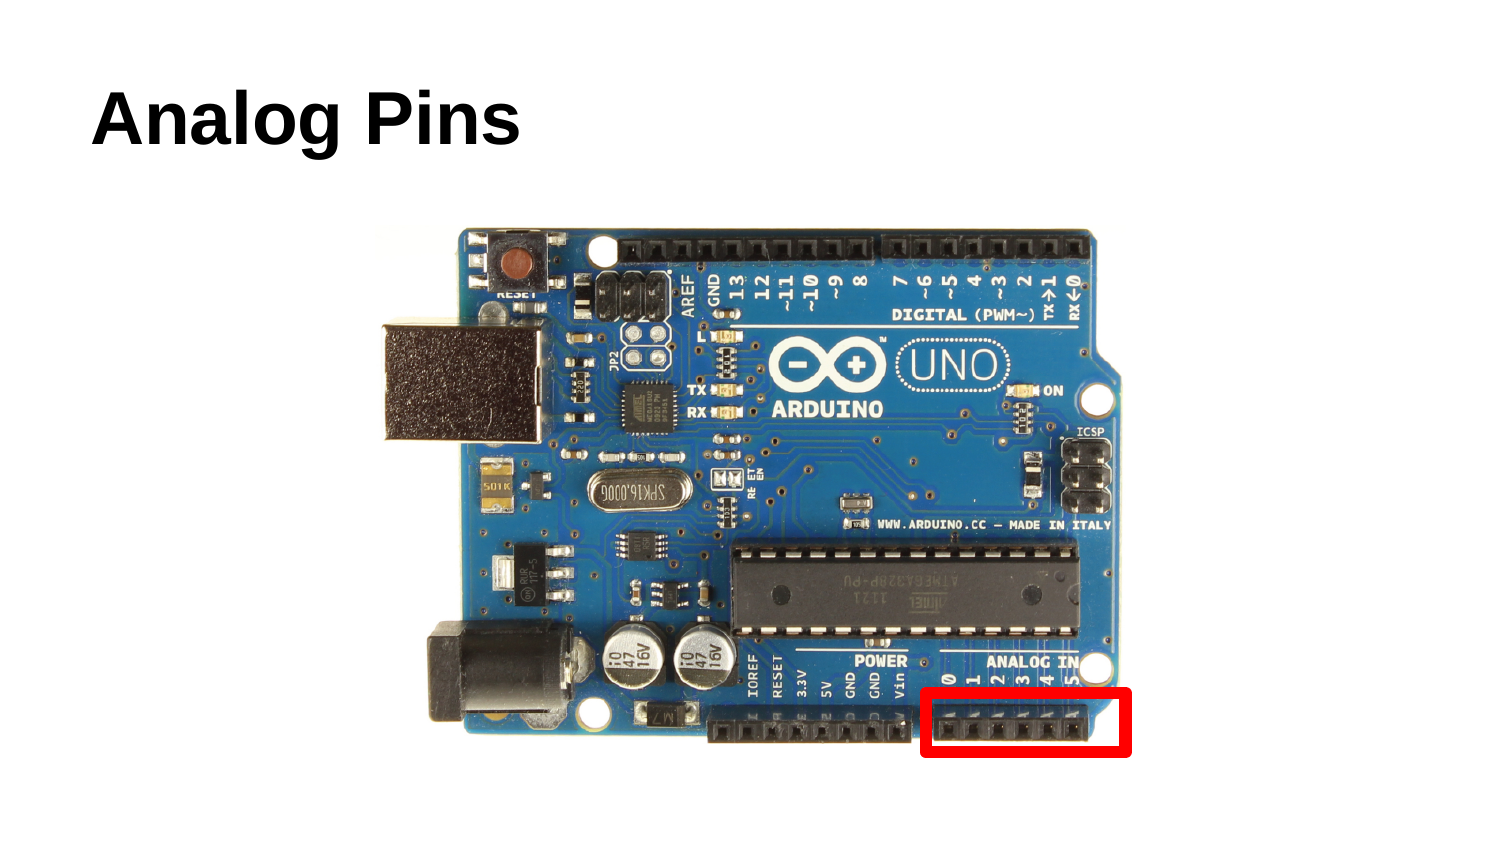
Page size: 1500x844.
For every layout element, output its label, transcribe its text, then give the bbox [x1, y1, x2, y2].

title Analog Pins [75, 33, 1425, 175]
picture [374, 224, 1126, 745]
